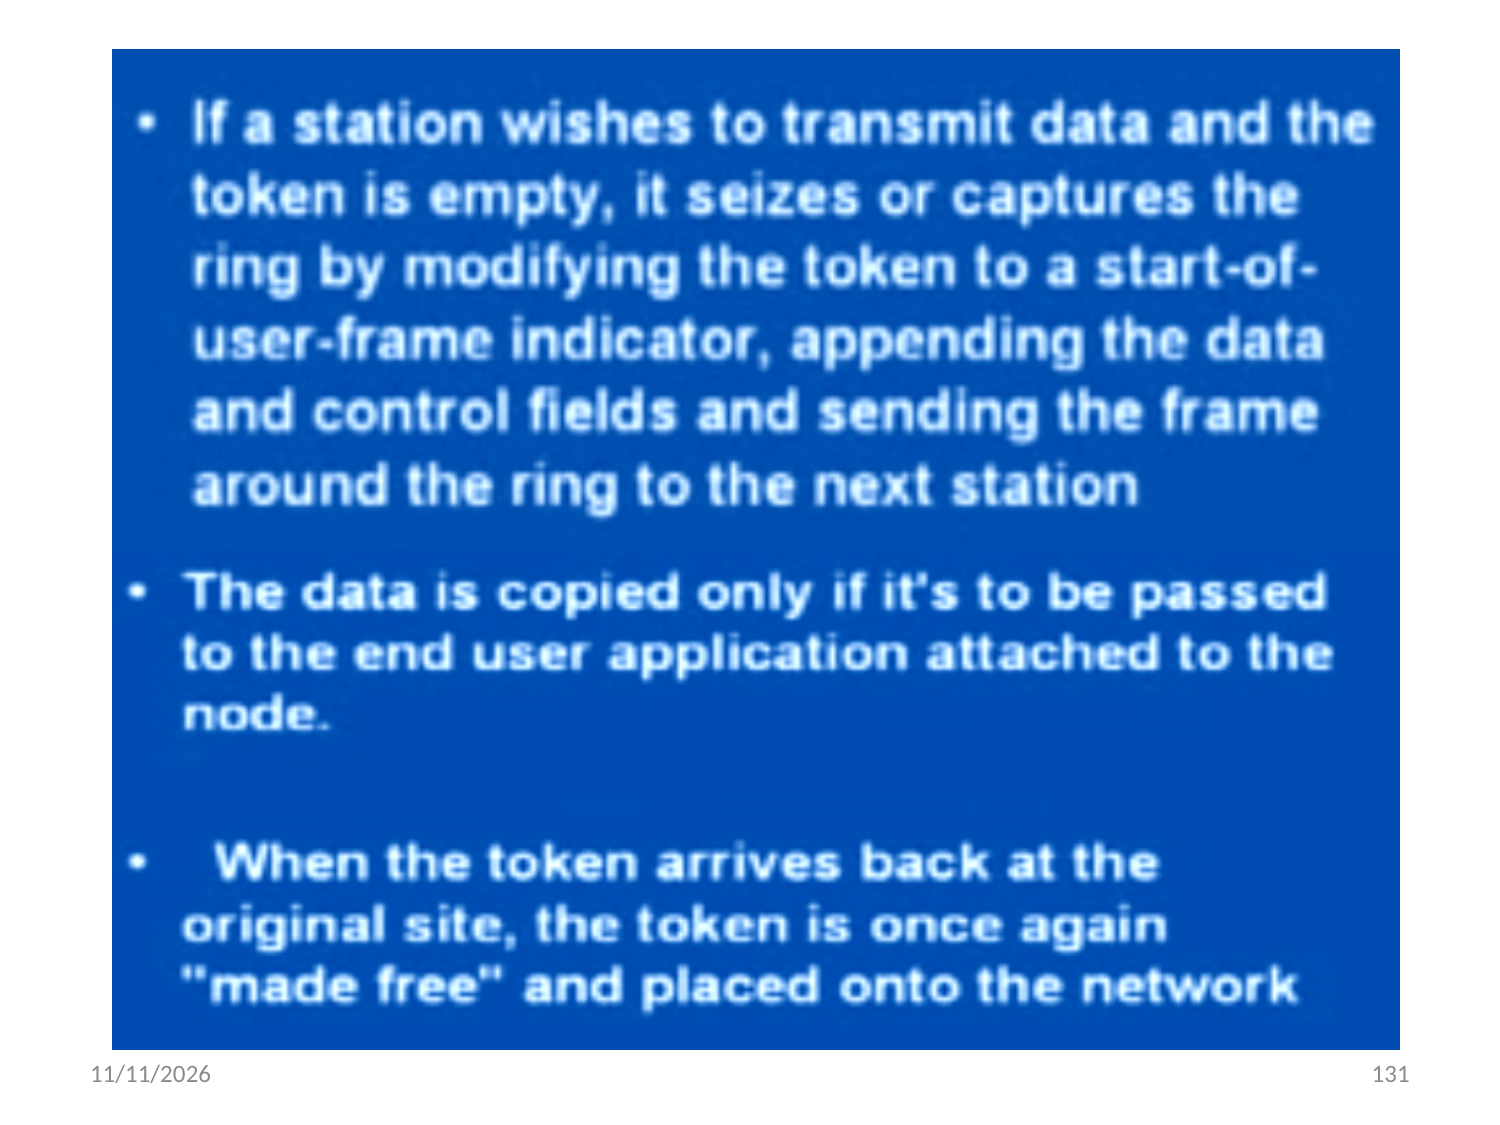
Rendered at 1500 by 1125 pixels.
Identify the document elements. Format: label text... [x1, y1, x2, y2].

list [112, 49, 1401, 549]
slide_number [75, 1042, 425, 1103]
picture [112, 549, 1401, 1051]
slide_number 131 [1074, 1042, 1425, 1103]
